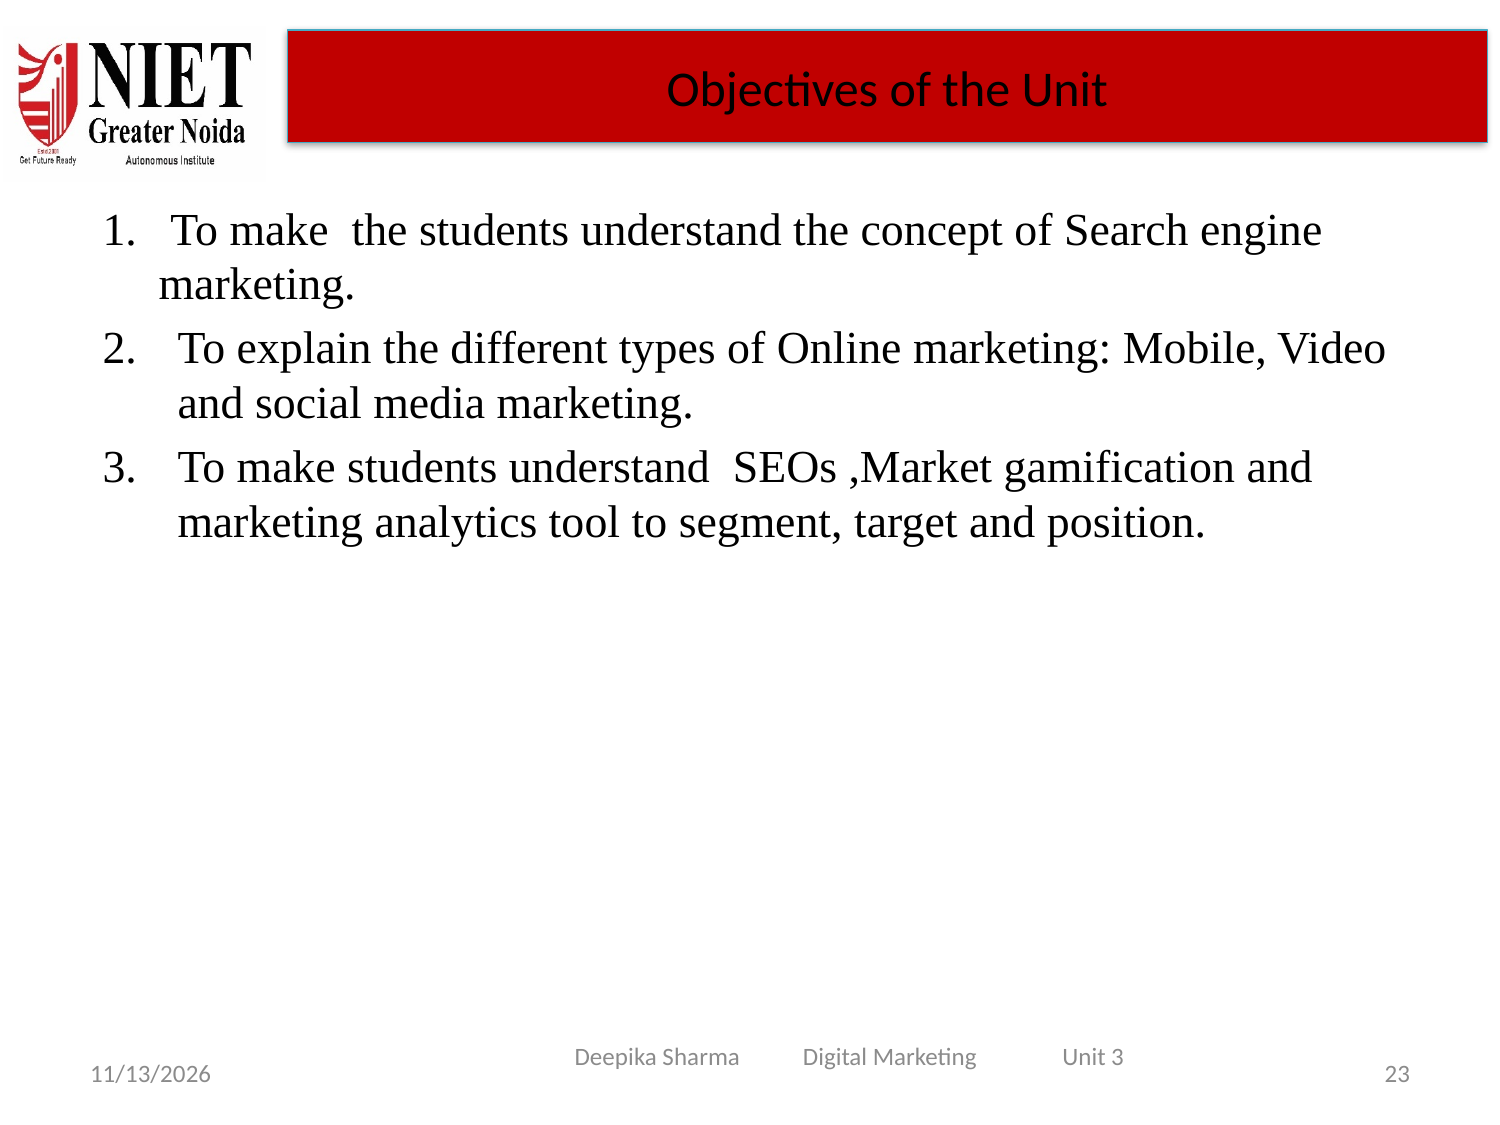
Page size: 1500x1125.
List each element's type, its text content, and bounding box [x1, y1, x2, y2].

slide_number 23 [1074, 1042, 1425, 1103]
list To make the students understand the concept of Search engine marketing. To explain the different types of Online marketing: Mobile, Video and social media marketing. To make students understand SEOs ,Market gamification and marketing analytics tool to segment, target and position. [87, 137, 1463, 1025]
footer Deepika Sharma Digital Marketing Unit 3 [462, 1025, 1238, 1085]
picture [2, 25, 266, 182]
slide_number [75, 1042, 425, 1103]
text_box Objectives of the Unit [287, 29, 1488, 143]
